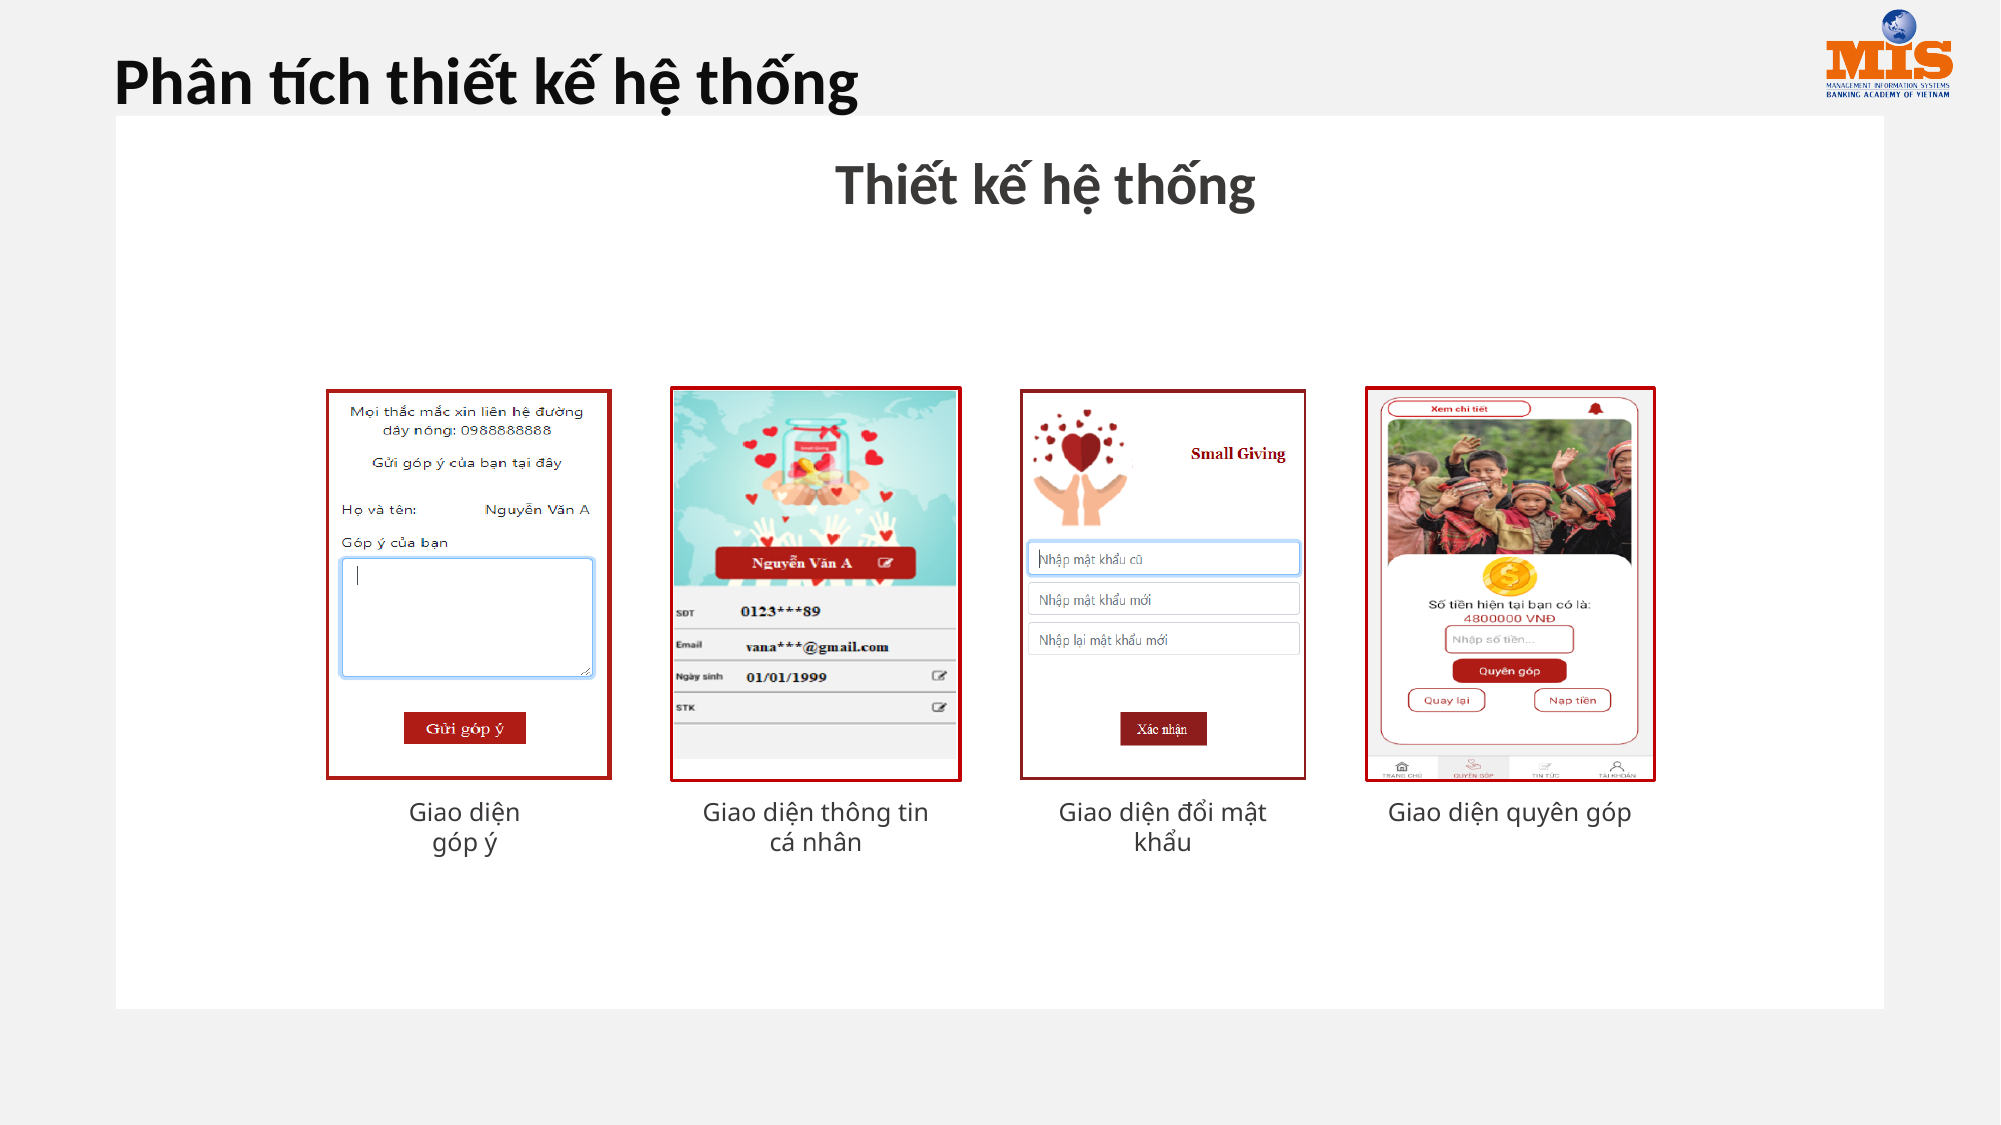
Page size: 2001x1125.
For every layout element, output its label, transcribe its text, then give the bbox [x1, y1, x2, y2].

text_box Giao diện thông tin cá nhân [679, 789, 953, 864]
text_box Giao diện quyên góp [1367, 789, 1653, 834]
text_box Giao diện góp ý [374, 789, 555, 864]
text_box Giao diện đổi mật khẩu [1020, 789, 1306, 864]
picture [326, 389, 612, 780]
picture [1816, 8, 1964, 98]
text_box Thiết kế hệ thống [764, 139, 1328, 224]
picture [1367, 389, 1653, 780]
picture [1020, 389, 1306, 780]
text_box Phân tích thiết kế hệ thống [85, 30, 889, 126]
picture [673, 389, 959, 780]
